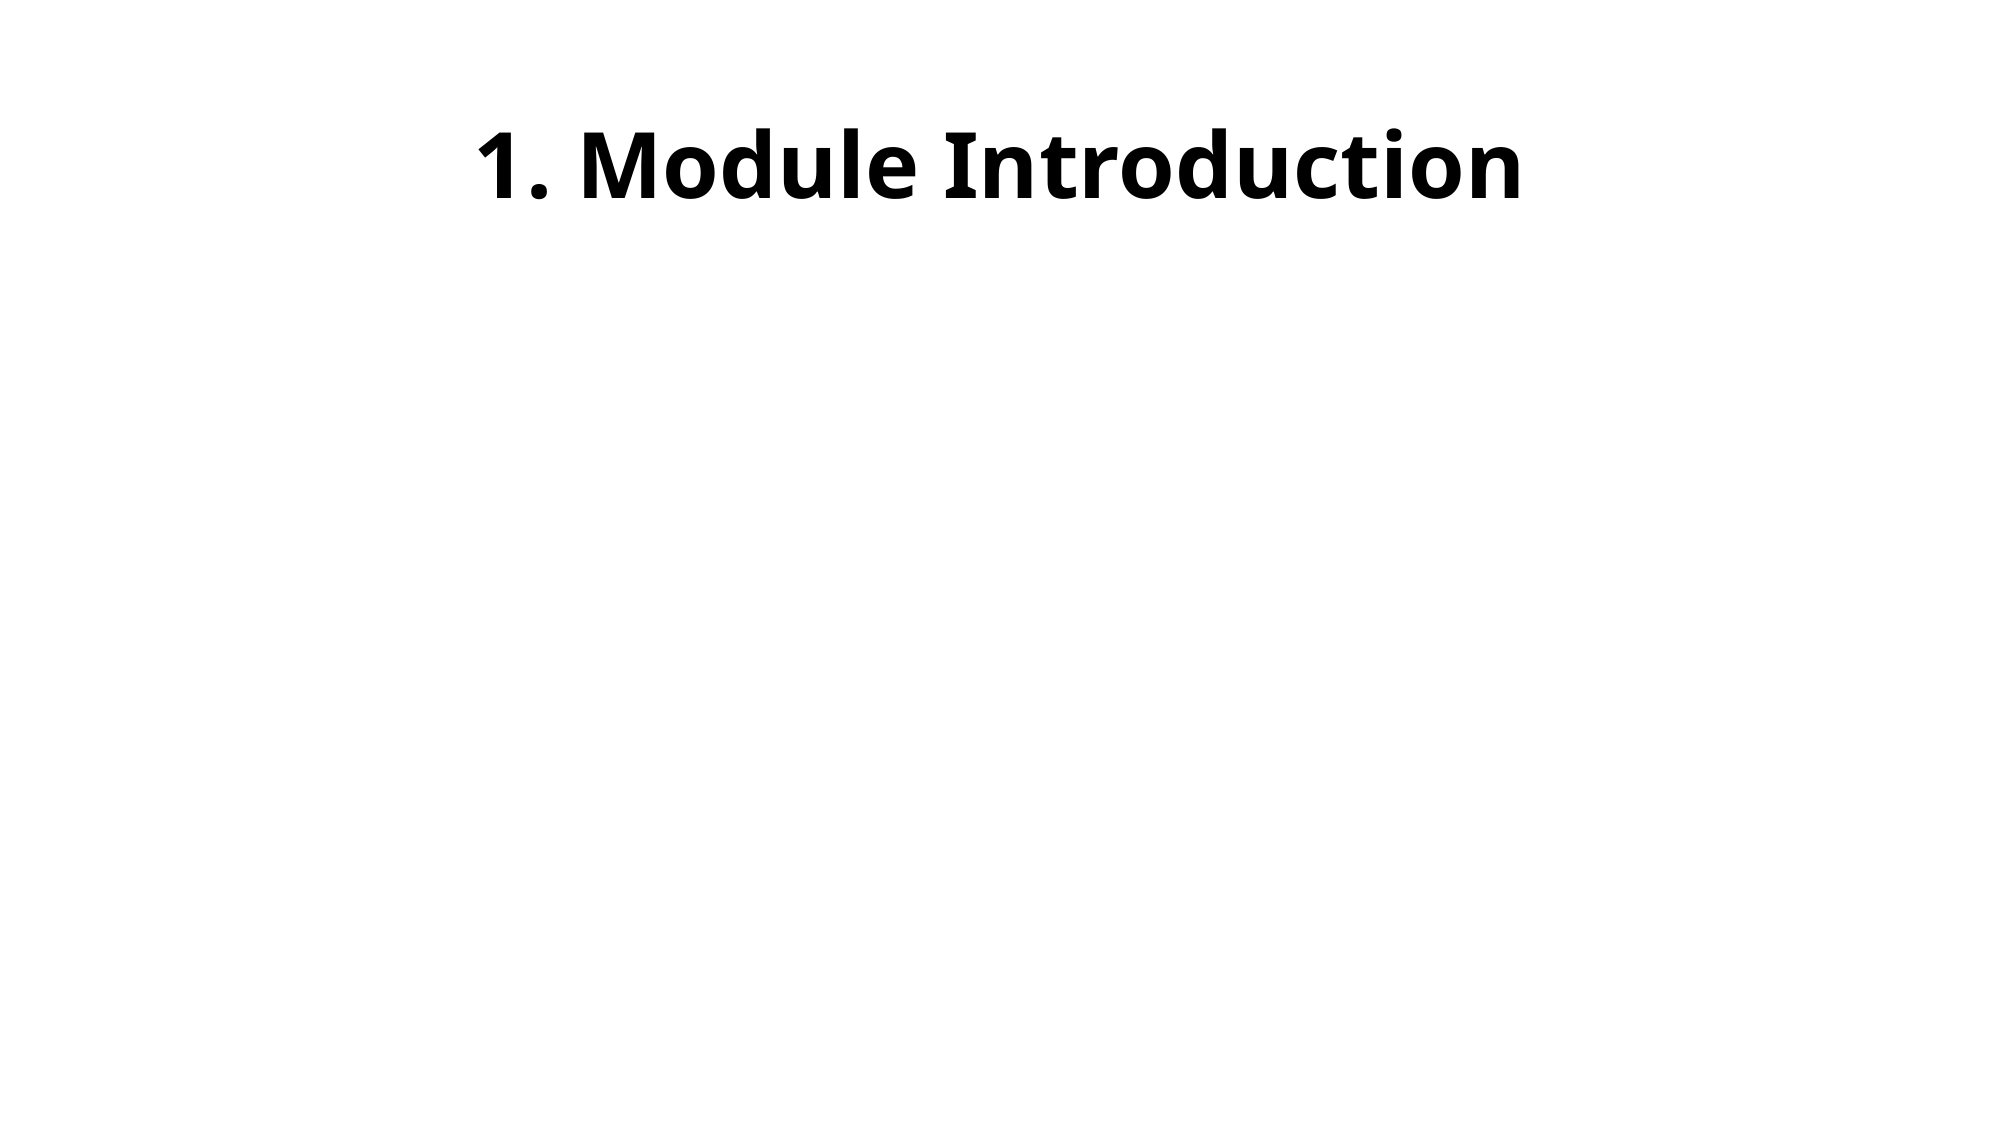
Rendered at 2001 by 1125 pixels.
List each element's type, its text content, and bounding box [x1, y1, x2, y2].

title 1. Module Introduction [137, 59, 1863, 278]
